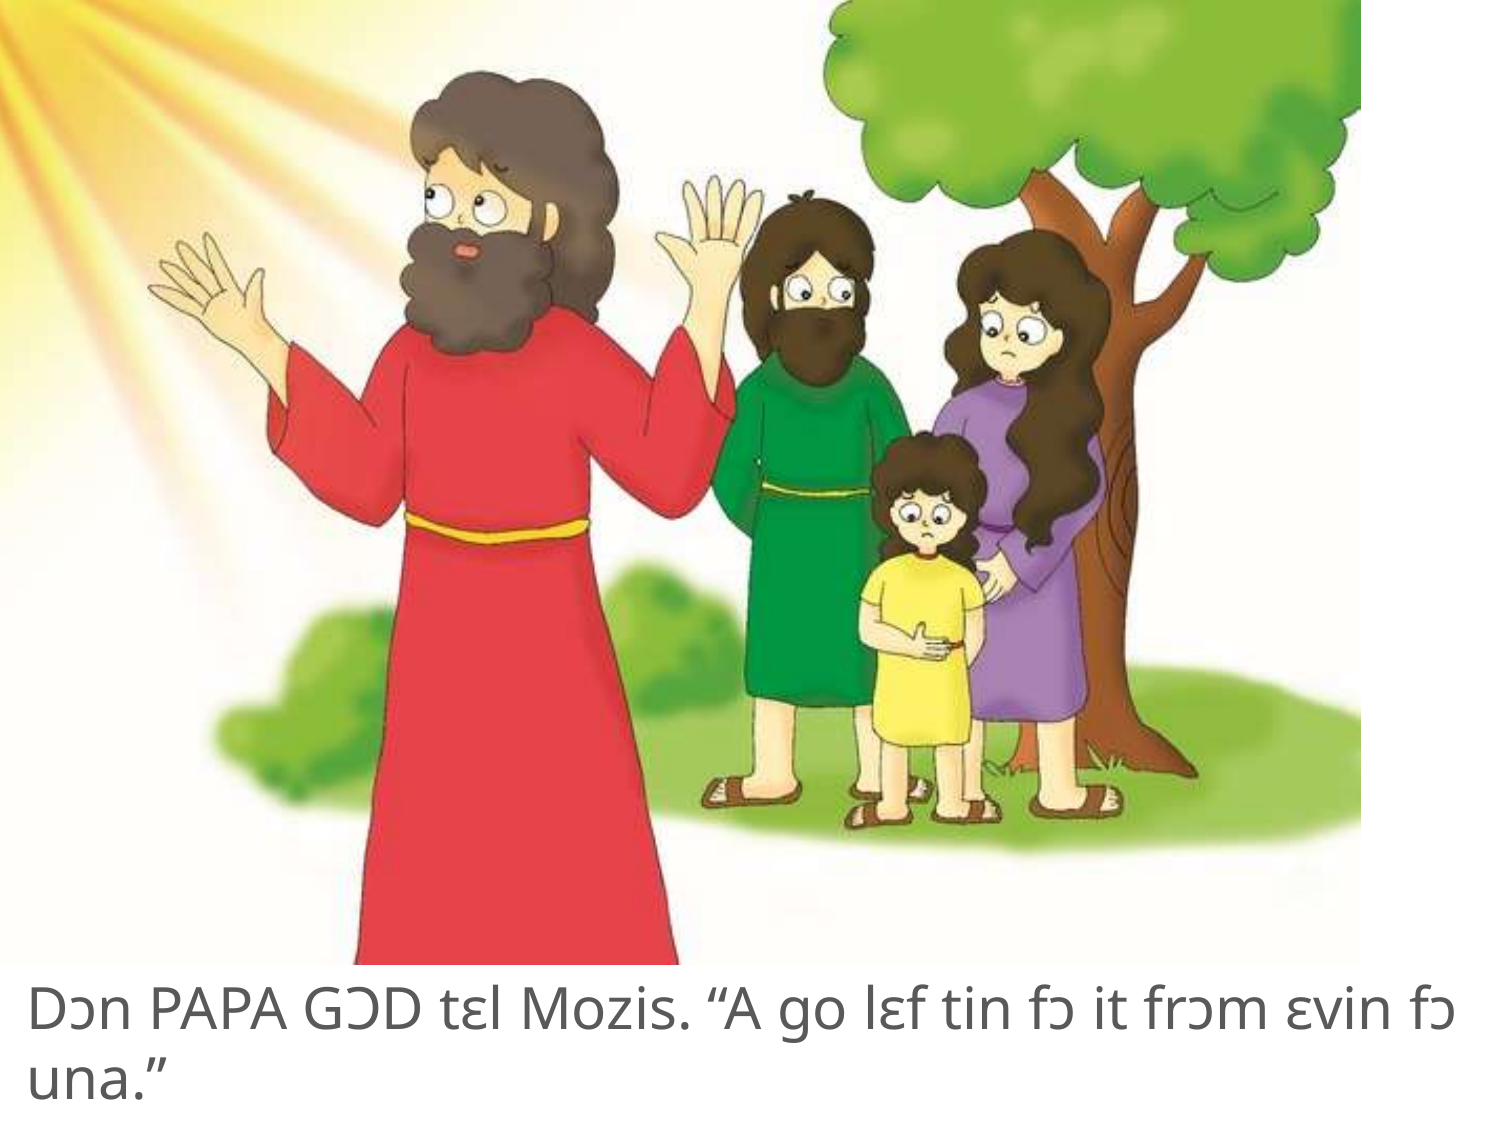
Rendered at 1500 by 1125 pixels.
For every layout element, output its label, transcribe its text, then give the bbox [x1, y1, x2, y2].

picture [0, 0, 1362, 965]
text_box Dɔn PAPA GƆD tɛl Mozis. “A go lɛf tin fɔ it frɔm ɛvin fɔ una.” [11, 964, 1483, 1119]
